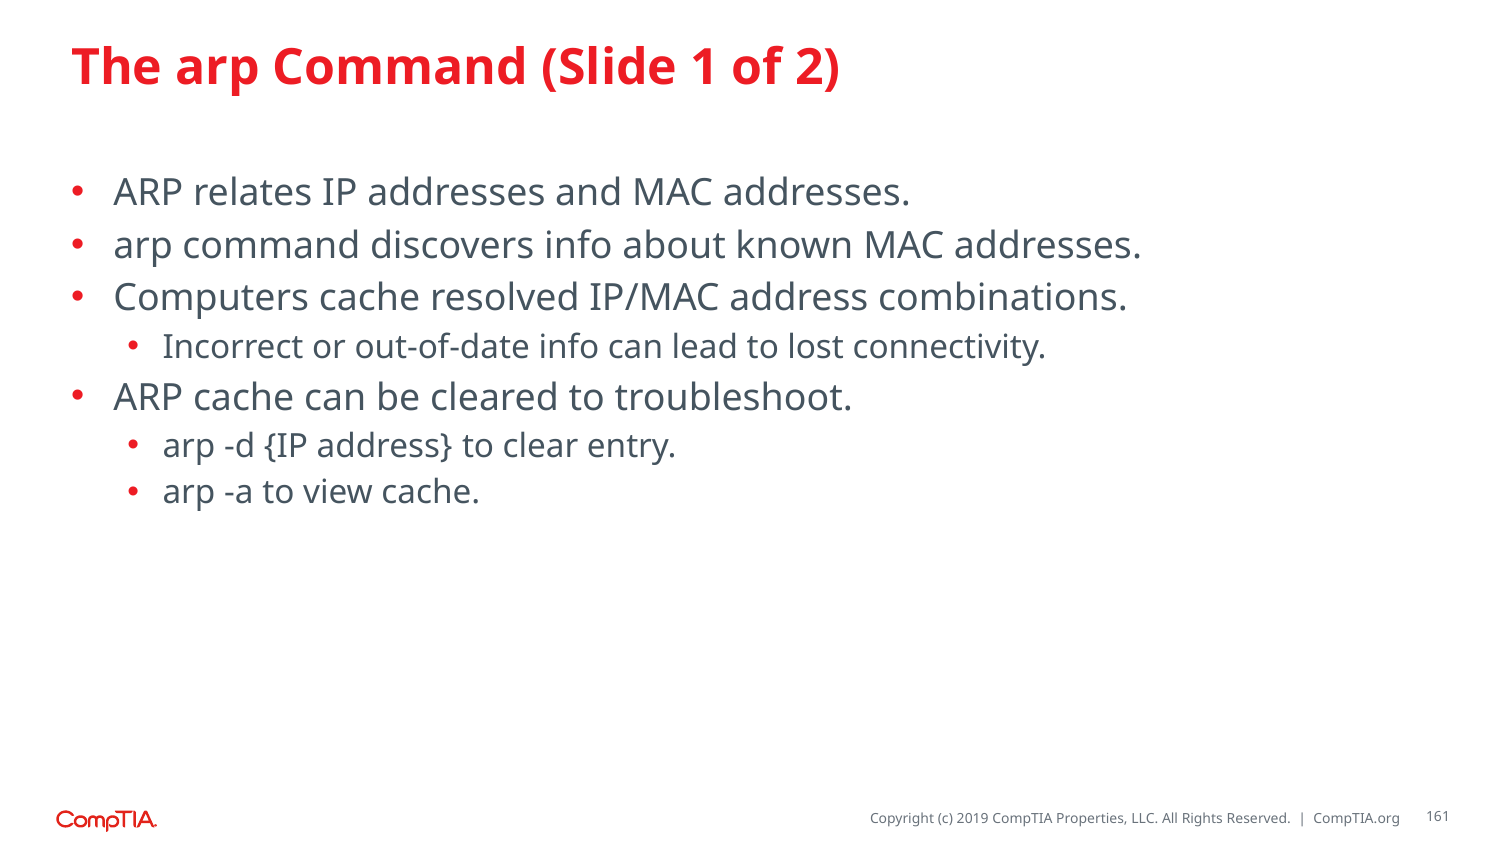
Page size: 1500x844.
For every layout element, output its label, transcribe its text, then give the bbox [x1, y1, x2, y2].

slide_number 161 [1407, 800, 1450, 835]
title The arp Command (Slide 1 of 2) [56, 12, 1444, 117]
list ARP relates IP addresses and MAC addresses. arp command discovers info about known MAC addresses. Computers cache resolved IP/MAC address combinations. Incorrect or out-of-date info can lead to lost connectivity. ARP cache can be cleared to troubleshoot. arp -d {IP address} to clear entry. arp -a to view cache. [56, 160, 1444, 746]
